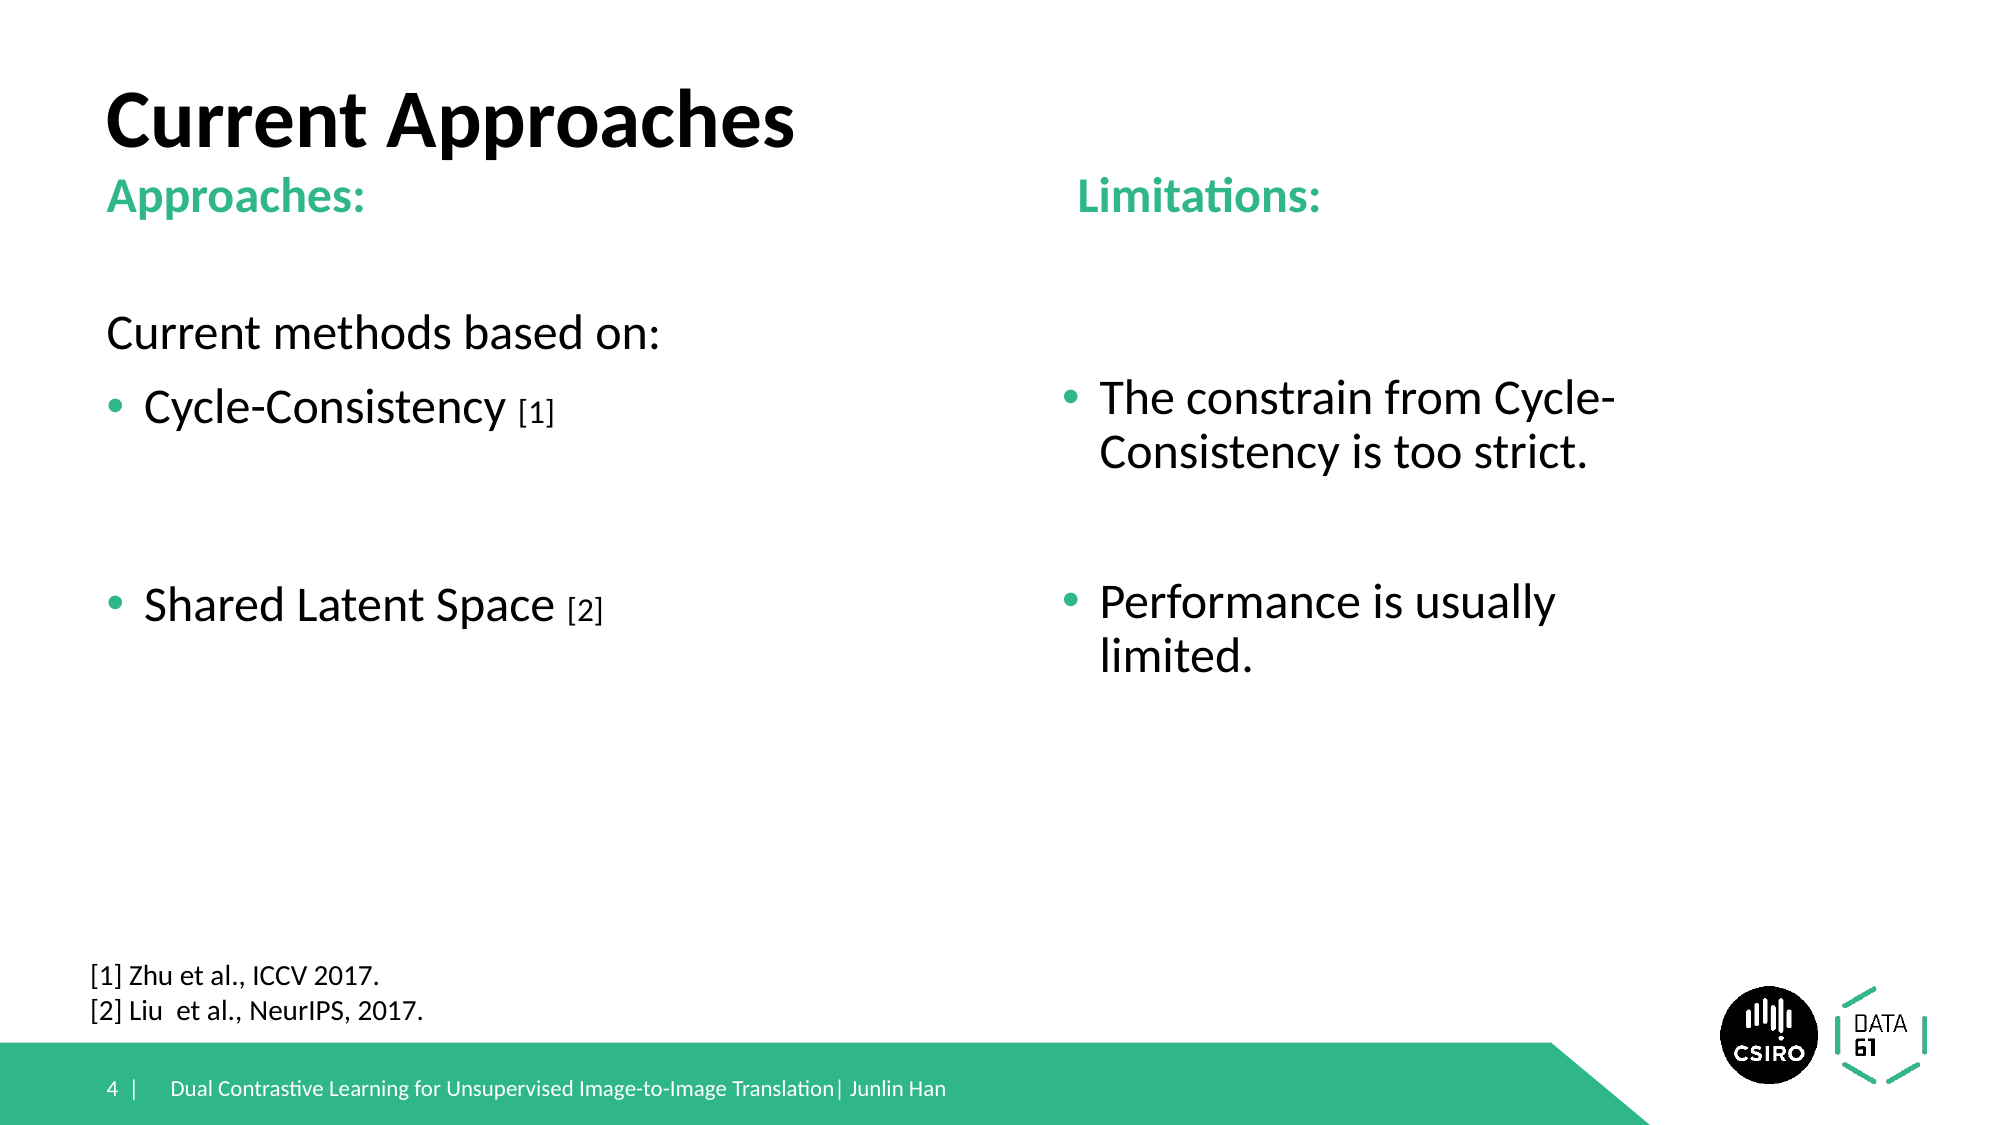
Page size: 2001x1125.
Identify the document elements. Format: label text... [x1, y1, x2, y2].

picture [1720, 986, 1927, 1084]
text_box Approaches: [91, 162, 1000, 236]
footer Dual Contrastive Learning for Unsupervised Image-to-Image Translation| Junlin Han [155, 1056, 1387, 1117]
title Current Approaches [91, 59, 1863, 182]
text_box [1] Zhu et al., ICCV 2017. [2] Liu et al., NeurIPS, 2017. [75, 948, 440, 1034]
list Limitations: [1062, 162, 1863, 236]
text_box The constrain from Cycle-Consistency is too strict. Performance is usually limited. [1047, 283, 1663, 885]
list Current methods based on: Cycle-Consistency [1] Shared Latent Space [2] [91, 298, 708, 790]
slide_number 4 | [91, 1056, 155, 1117]
